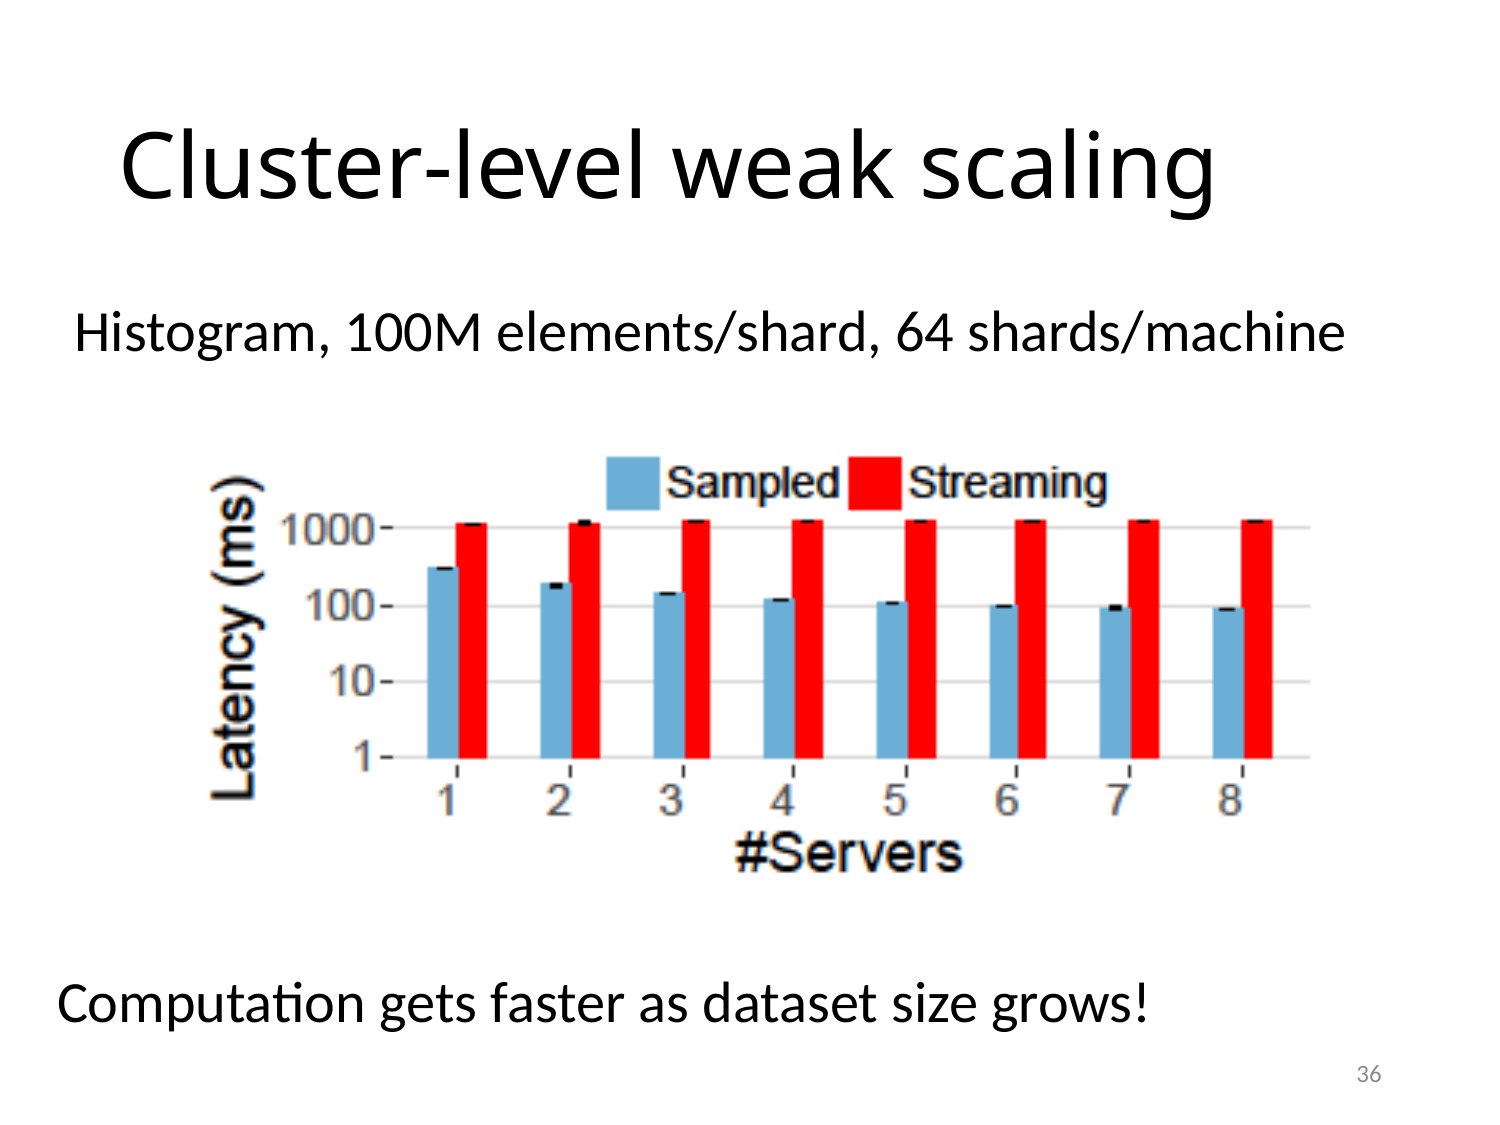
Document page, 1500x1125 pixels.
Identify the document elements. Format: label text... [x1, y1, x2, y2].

text_box Histogram, 100M elements/shard, 64 shards/machine [60, 293, 1463, 409]
slide_number 36 [1059, 1042, 1397, 1103]
title Cluster-level weak scaling [103, 59, 1397, 278]
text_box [196, 439, 1327, 892]
text_box Computation gets faster as dataset size grows! [42, 956, 1167, 1042]
